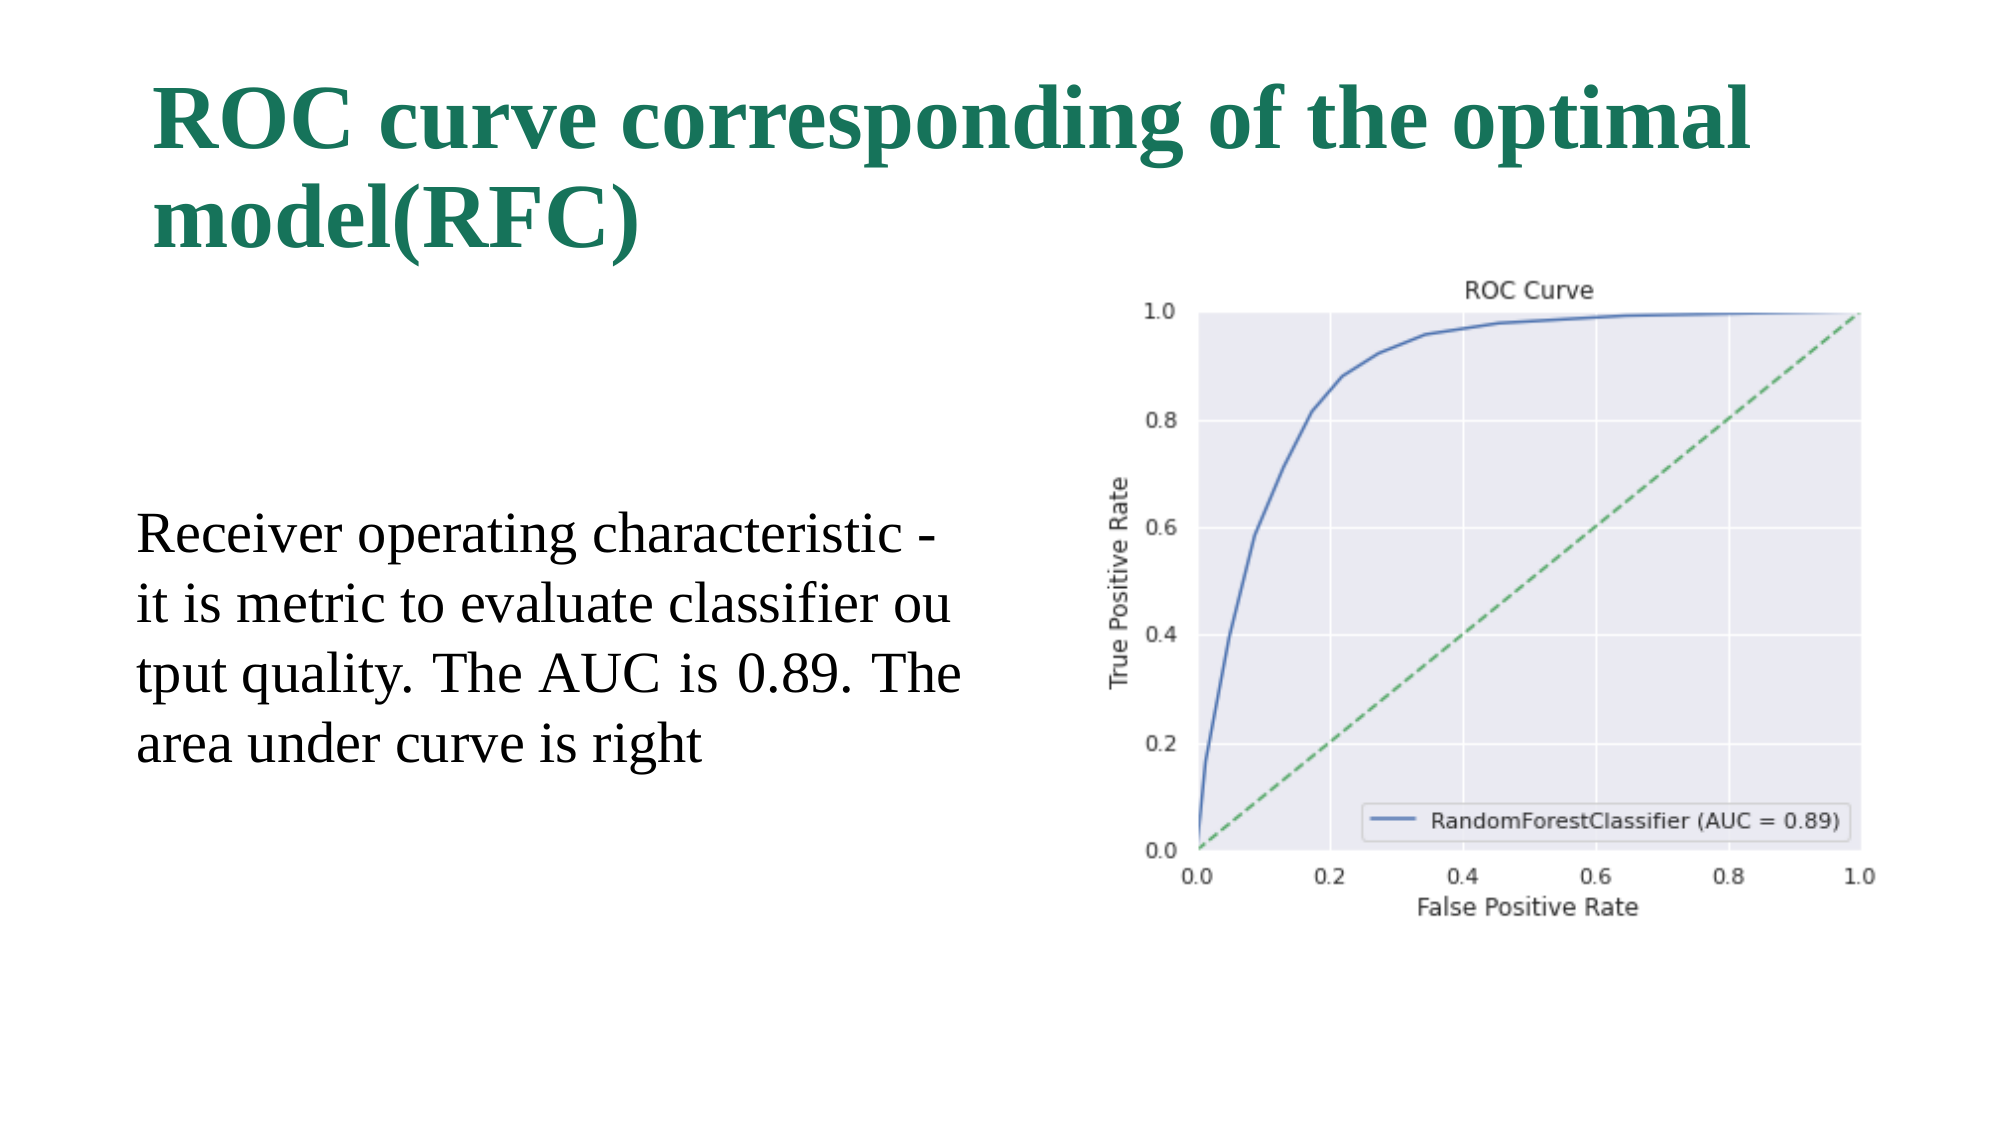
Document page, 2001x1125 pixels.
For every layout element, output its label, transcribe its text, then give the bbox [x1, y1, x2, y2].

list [1090, 226, 1947, 940]
title ROC curve corresponding of the optimal model(RFC) [137, 59, 1863, 278]
text_box Receiver operating characteristic - it is metric to evaluate classifier output quality. The AUC is 0.89. The area under curve is right [121, 486, 979, 917]
